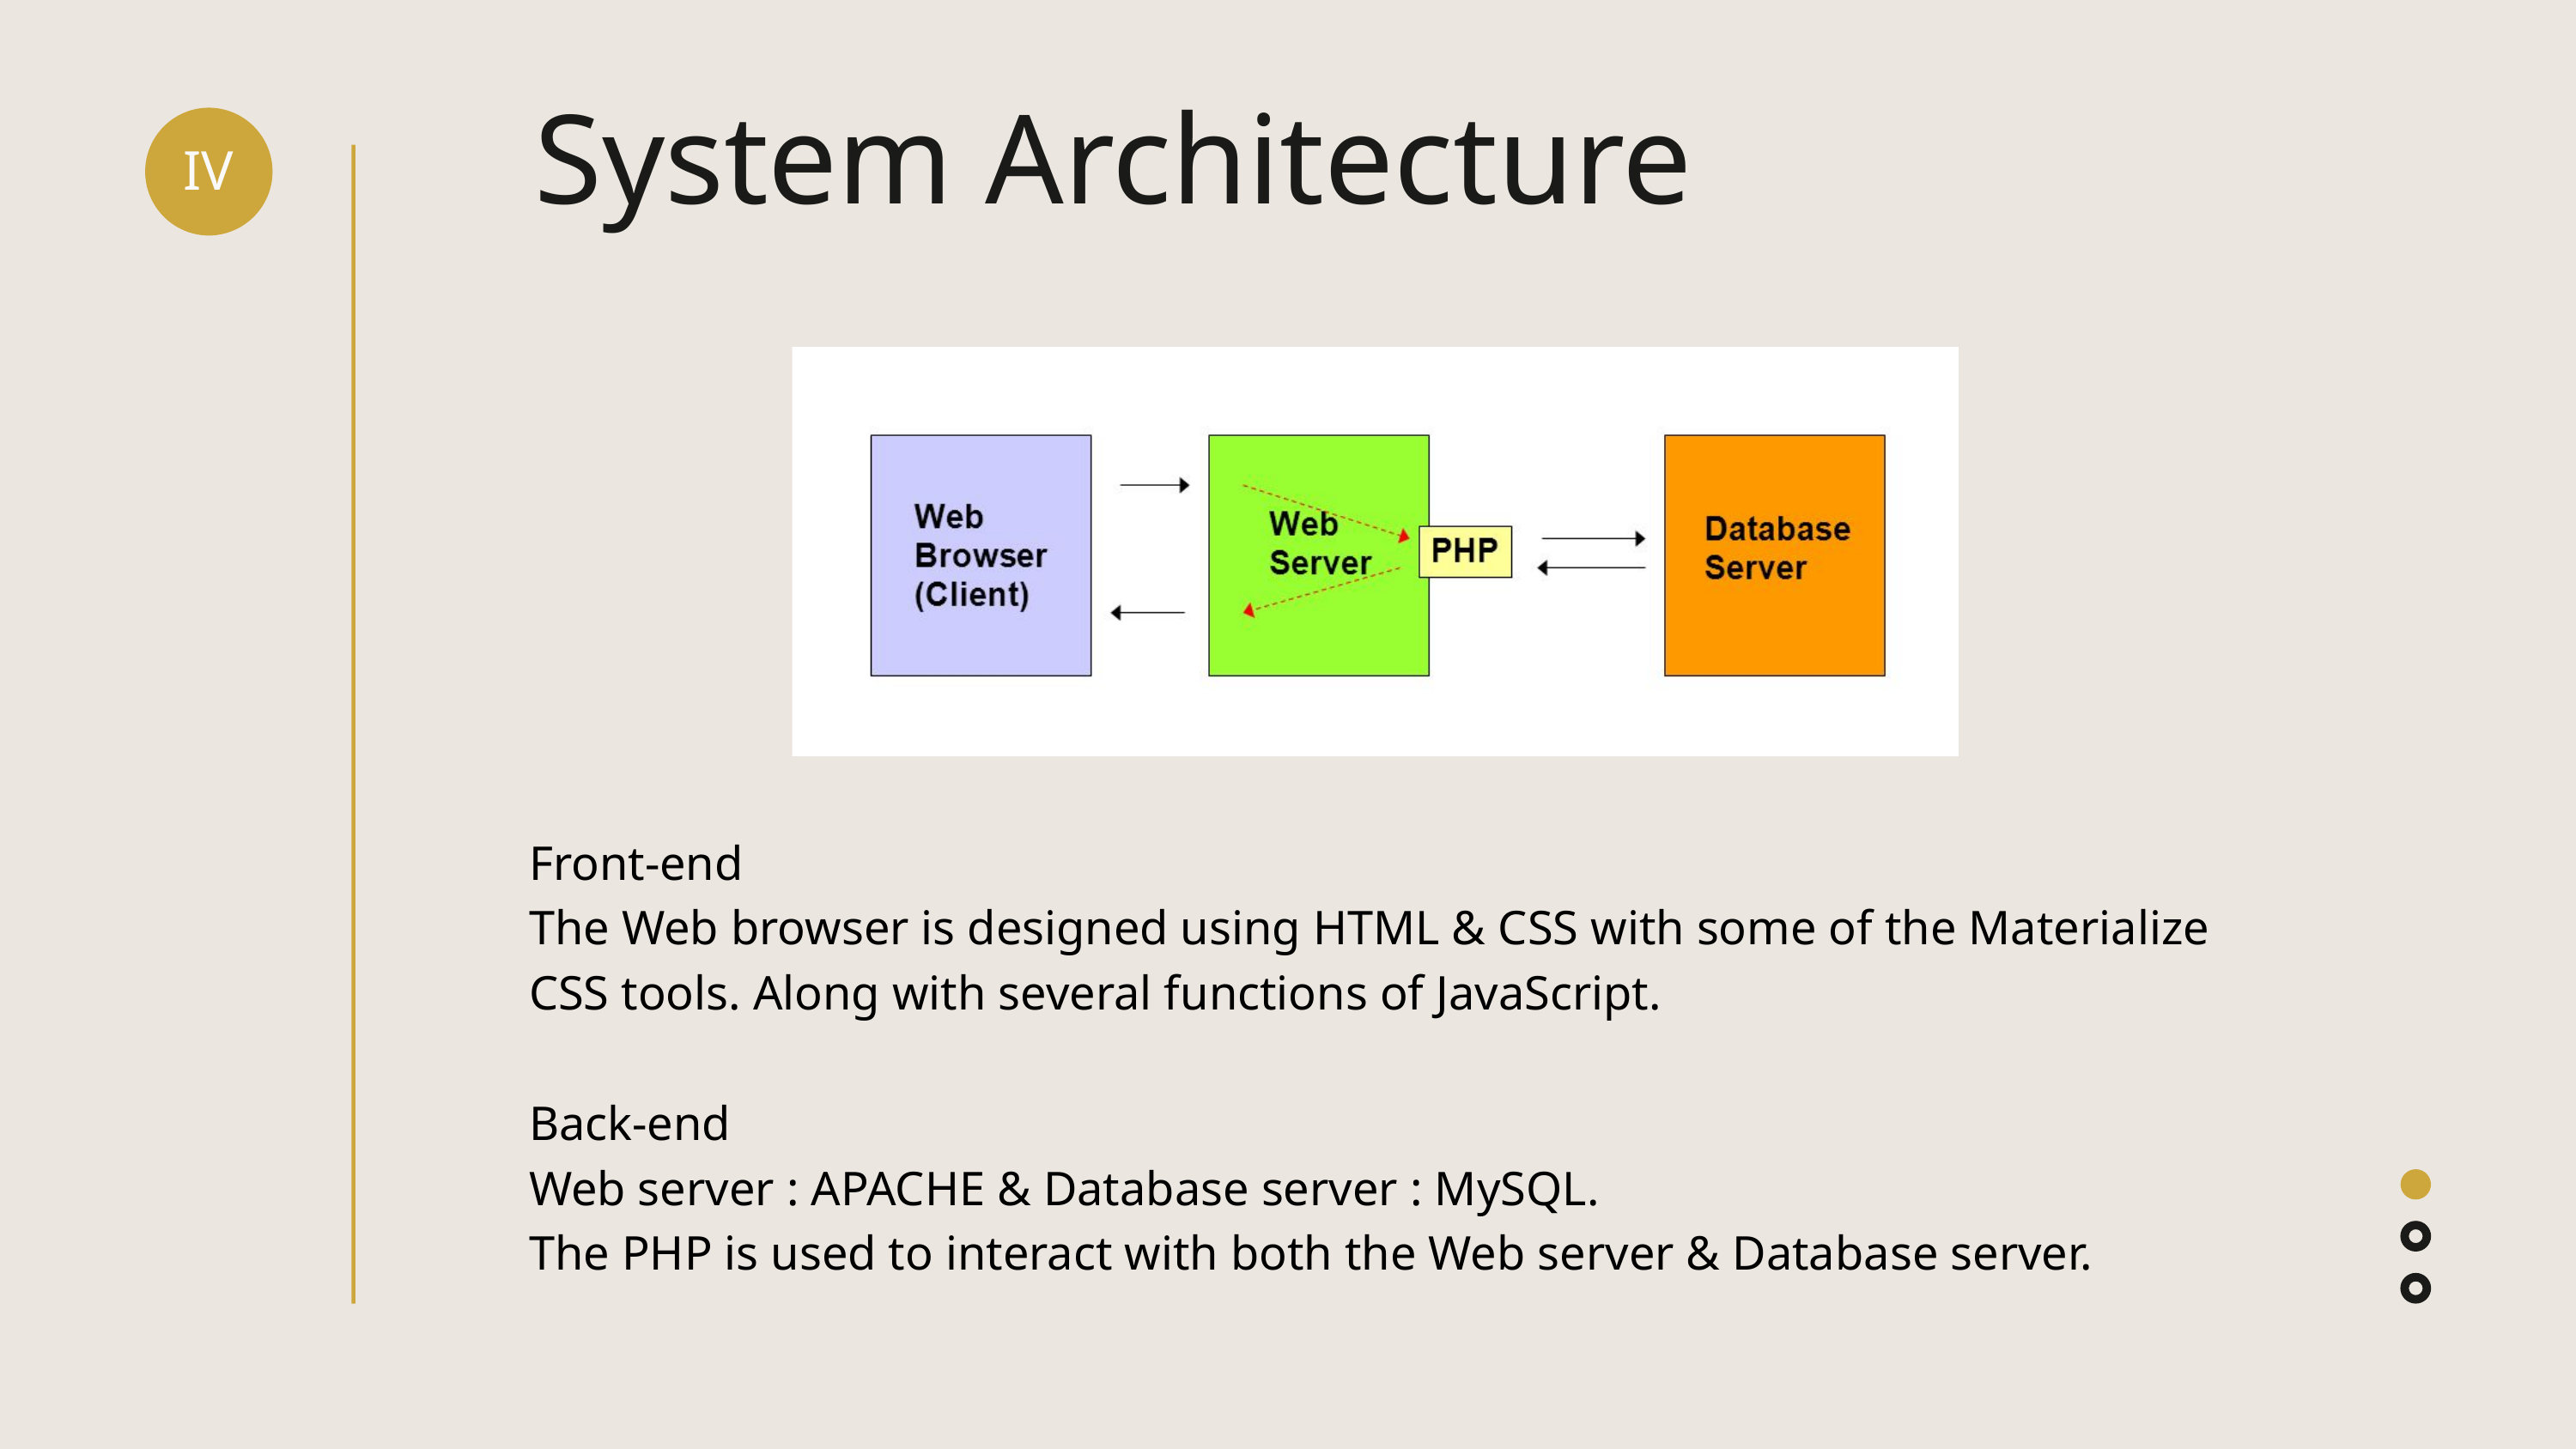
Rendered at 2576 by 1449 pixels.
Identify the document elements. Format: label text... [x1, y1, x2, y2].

text_box System Architecture [534, 93, 2042, 229]
picture [792, 347, 1959, 757]
text_box Front-end The Web browser is designed using HTML & CSS with some of the Materialize CSS tools. Along with several functions of JavaScript. Back-end Web server : APACHE & Database server : MySQL. The PHP is used to interact with both the Web server & Database server. [529, 823, 2222, 1280]
text_box [351, 144, 355, 1304]
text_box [2348, 1221, 2483, 1252]
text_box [144, 107, 273, 236]
